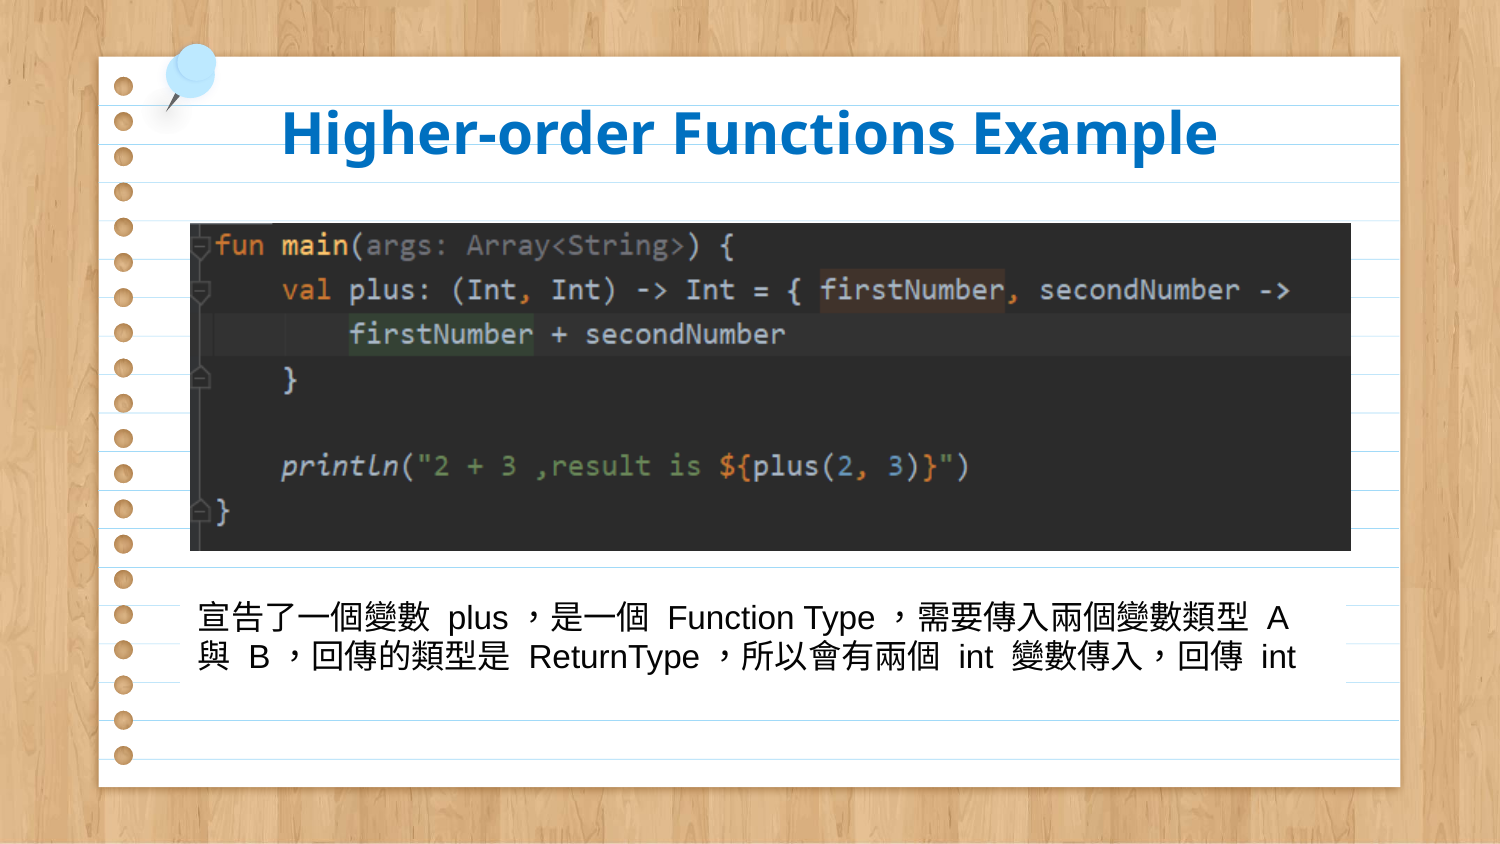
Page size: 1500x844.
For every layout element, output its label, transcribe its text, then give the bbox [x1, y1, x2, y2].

title Higher-order Functions Example [146, 81, 1354, 186]
picture [0, 0, 1500, 844]
text_box 宣告了一個變數 plus，是一個 Function Type，需要傳入兩個變數類型 A 與 B，回傳的類型是 ReturnType，所以會有兩個 int 變數傳入，回傳 int [183, 588, 1343, 683]
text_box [141, 43, 217, 134]
